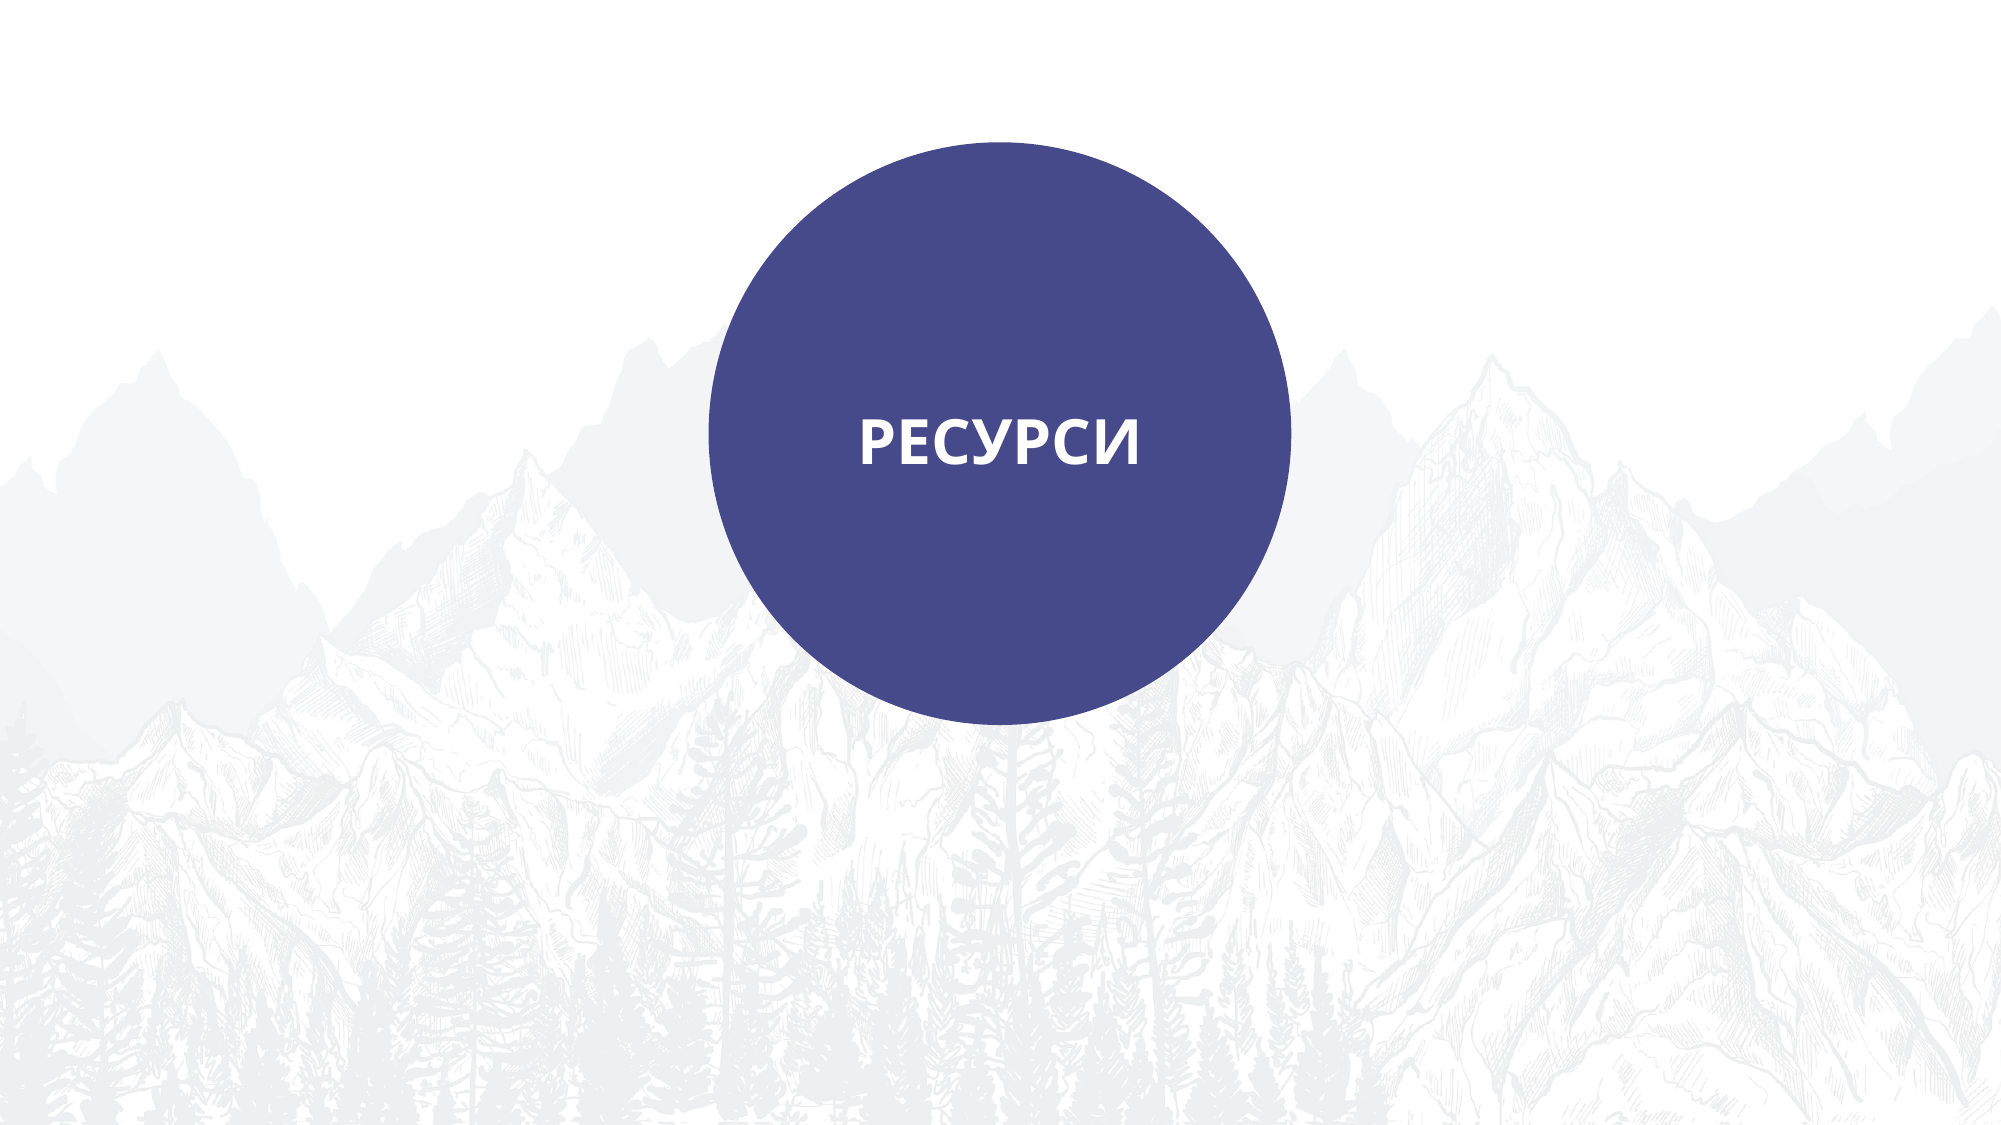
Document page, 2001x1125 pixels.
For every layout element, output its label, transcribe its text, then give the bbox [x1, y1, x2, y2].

text_box РЕСУРСИ [725, 387, 1275, 509]
